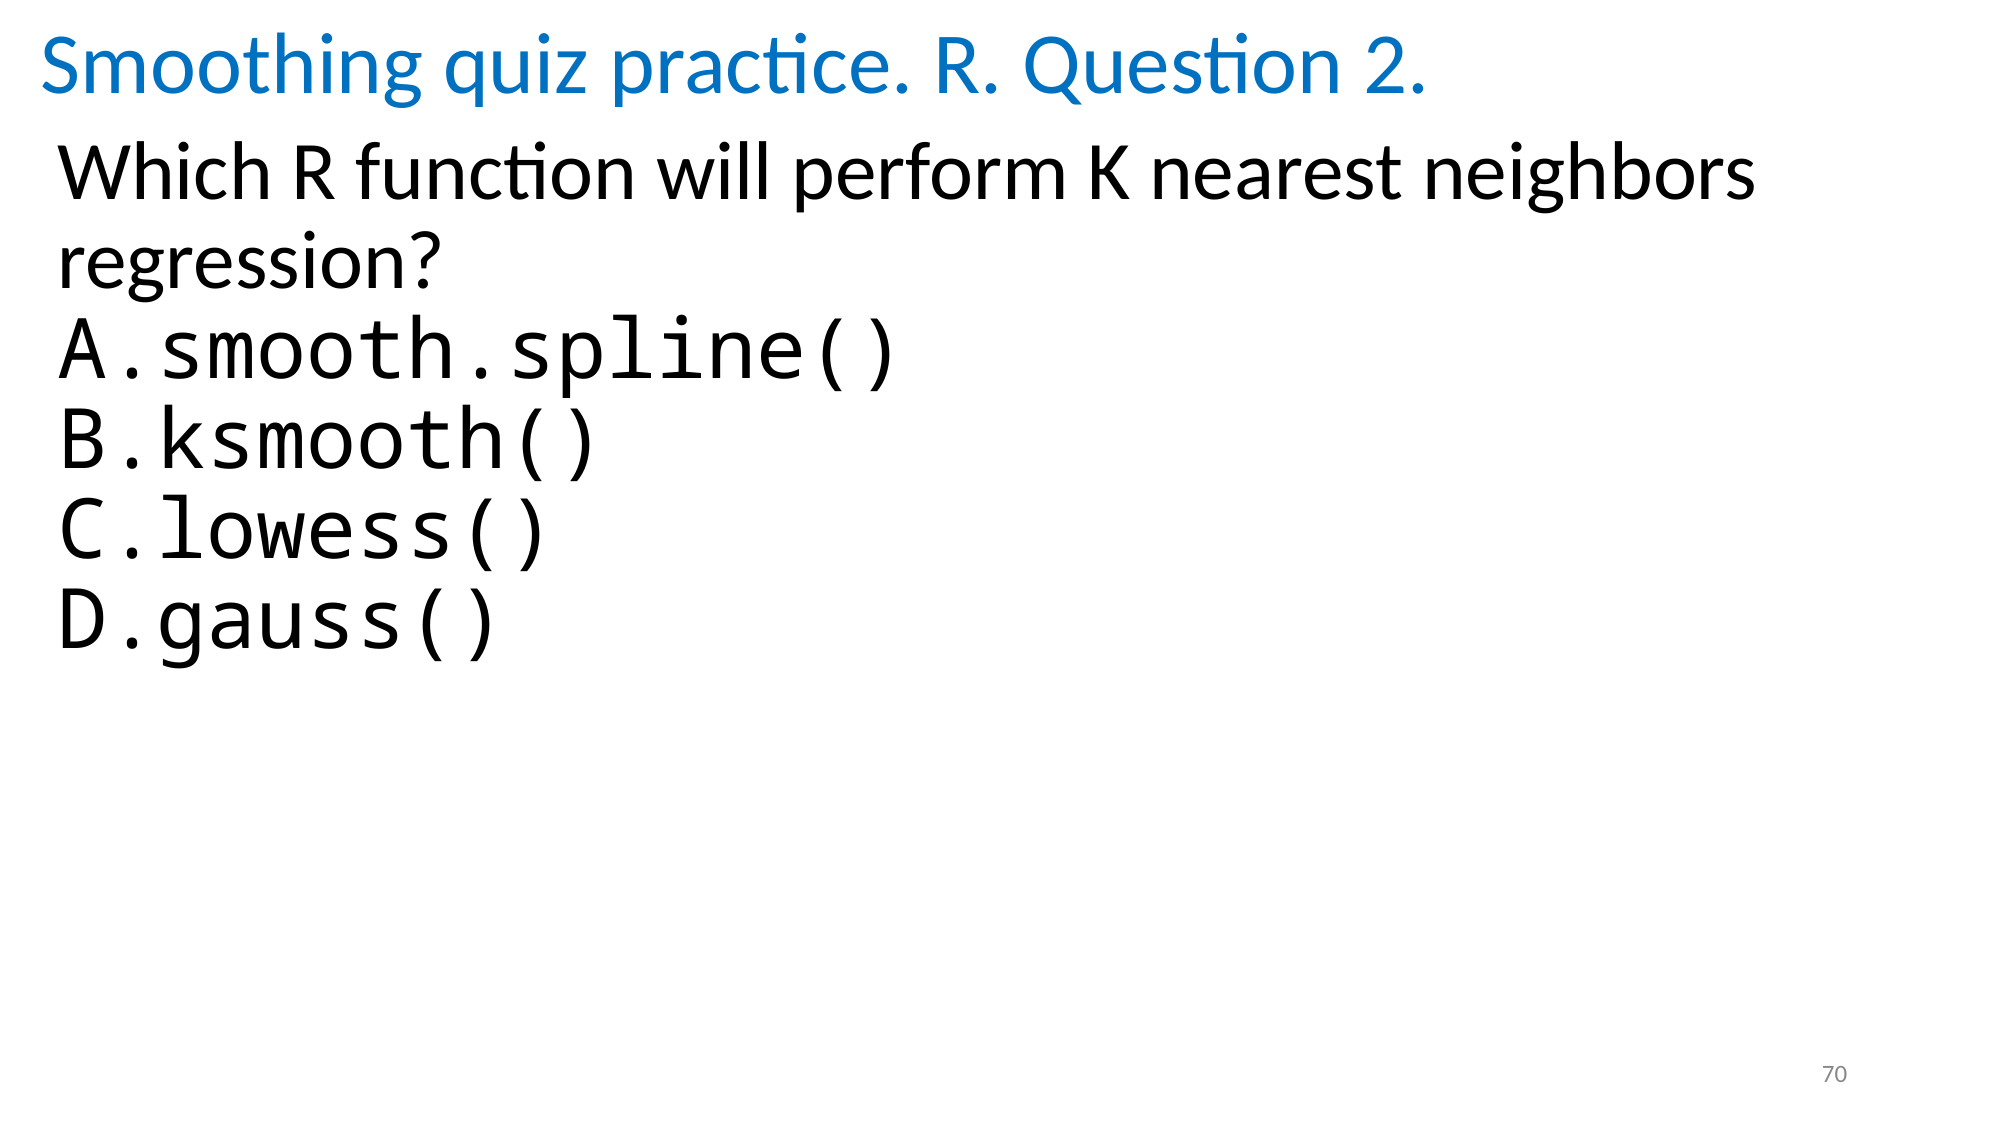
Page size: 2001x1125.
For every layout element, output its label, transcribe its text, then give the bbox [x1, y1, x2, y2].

slide_number 70 [1412, 1042, 1863, 1103]
list Which R function will perform K nearest neighbors regression? smooth.spline() ksmooth() lowess() gauss() [41, 119, 1975, 1043]
title Smoothing quiz practice. R. Question 2. [25, 10, 1751, 120]
